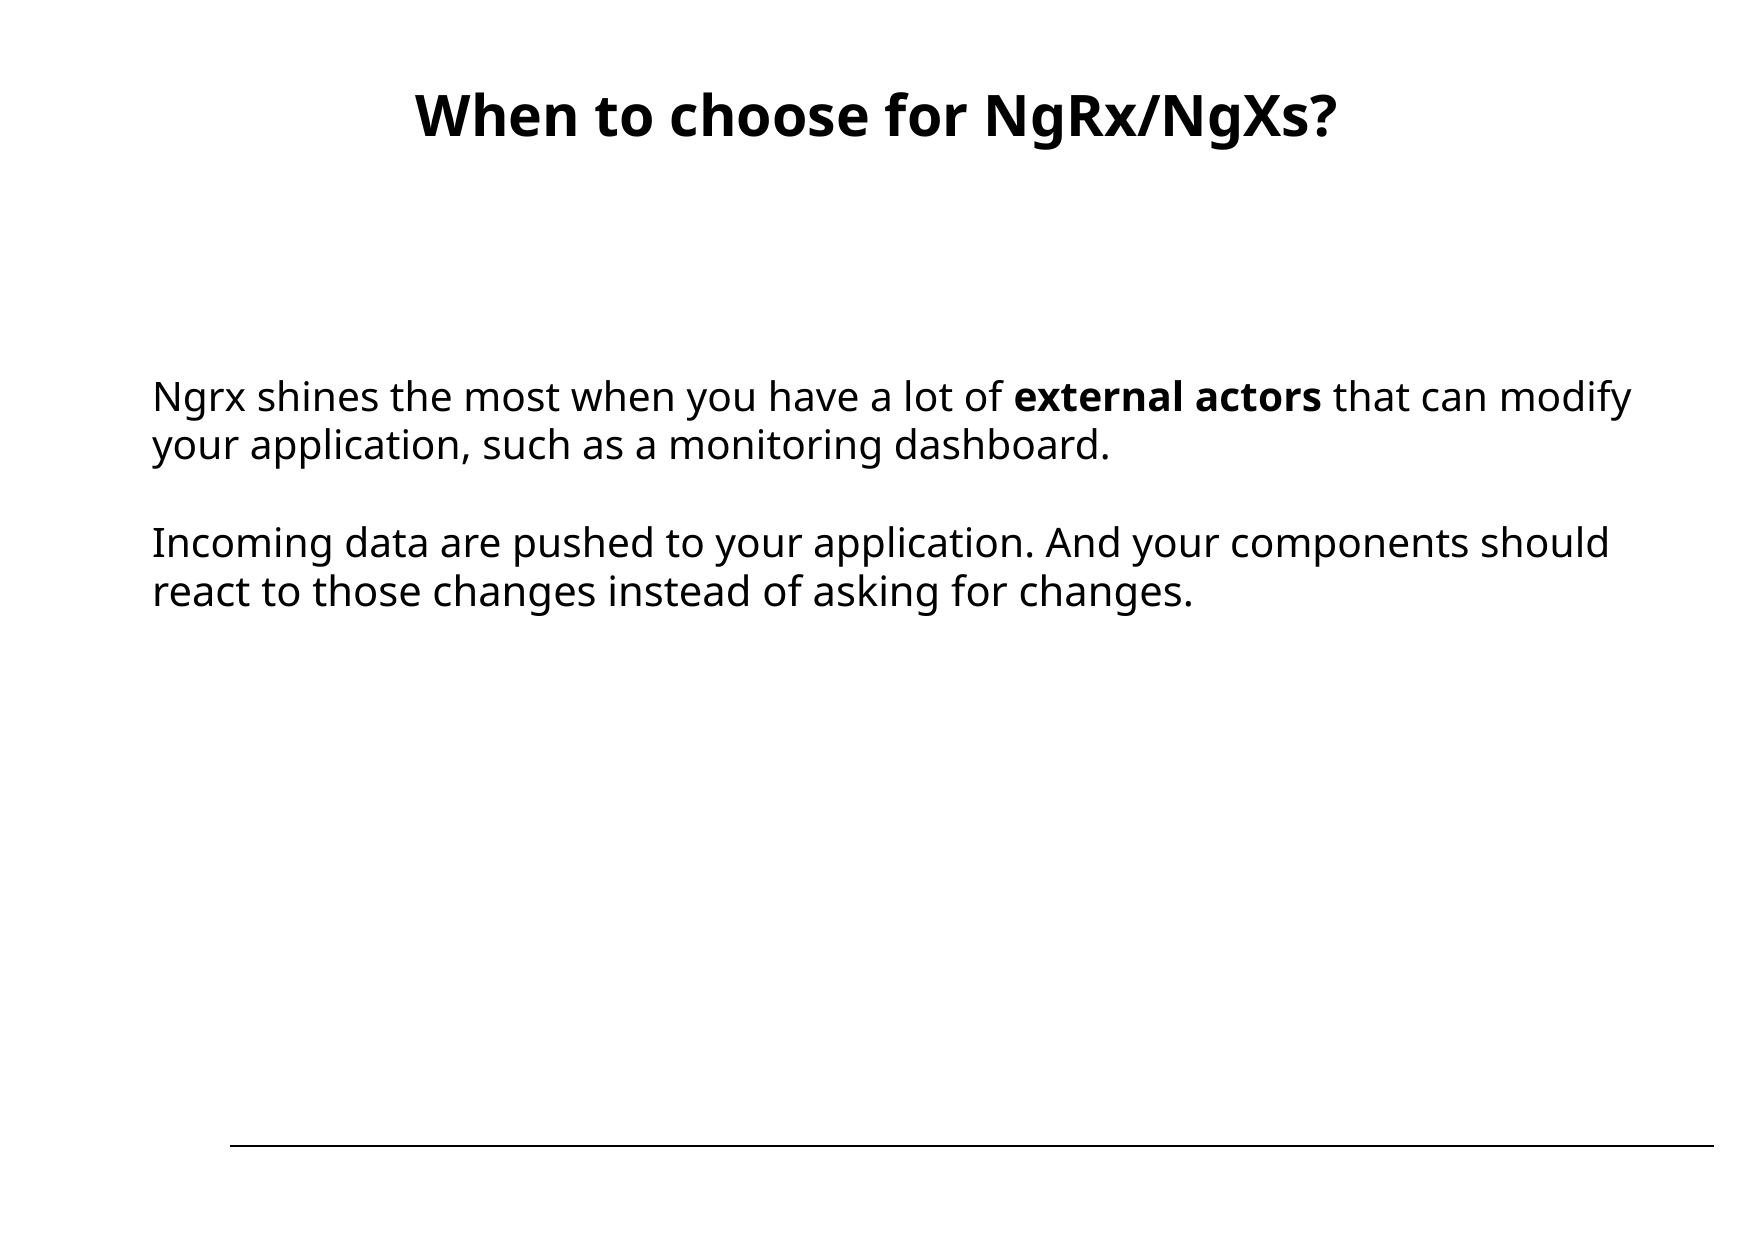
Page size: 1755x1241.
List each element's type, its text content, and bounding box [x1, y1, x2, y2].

title When to choose for NgRx/NgXs? [75, 79, 1679, 149]
list Ngrx shines the most when you have a lot of external actors that can modify your application, such as a monitoring dashboard. Incoming data are pushed to your application. And your components should react to those changes instead of asking for changes. [152, 370, 1720, 912]
